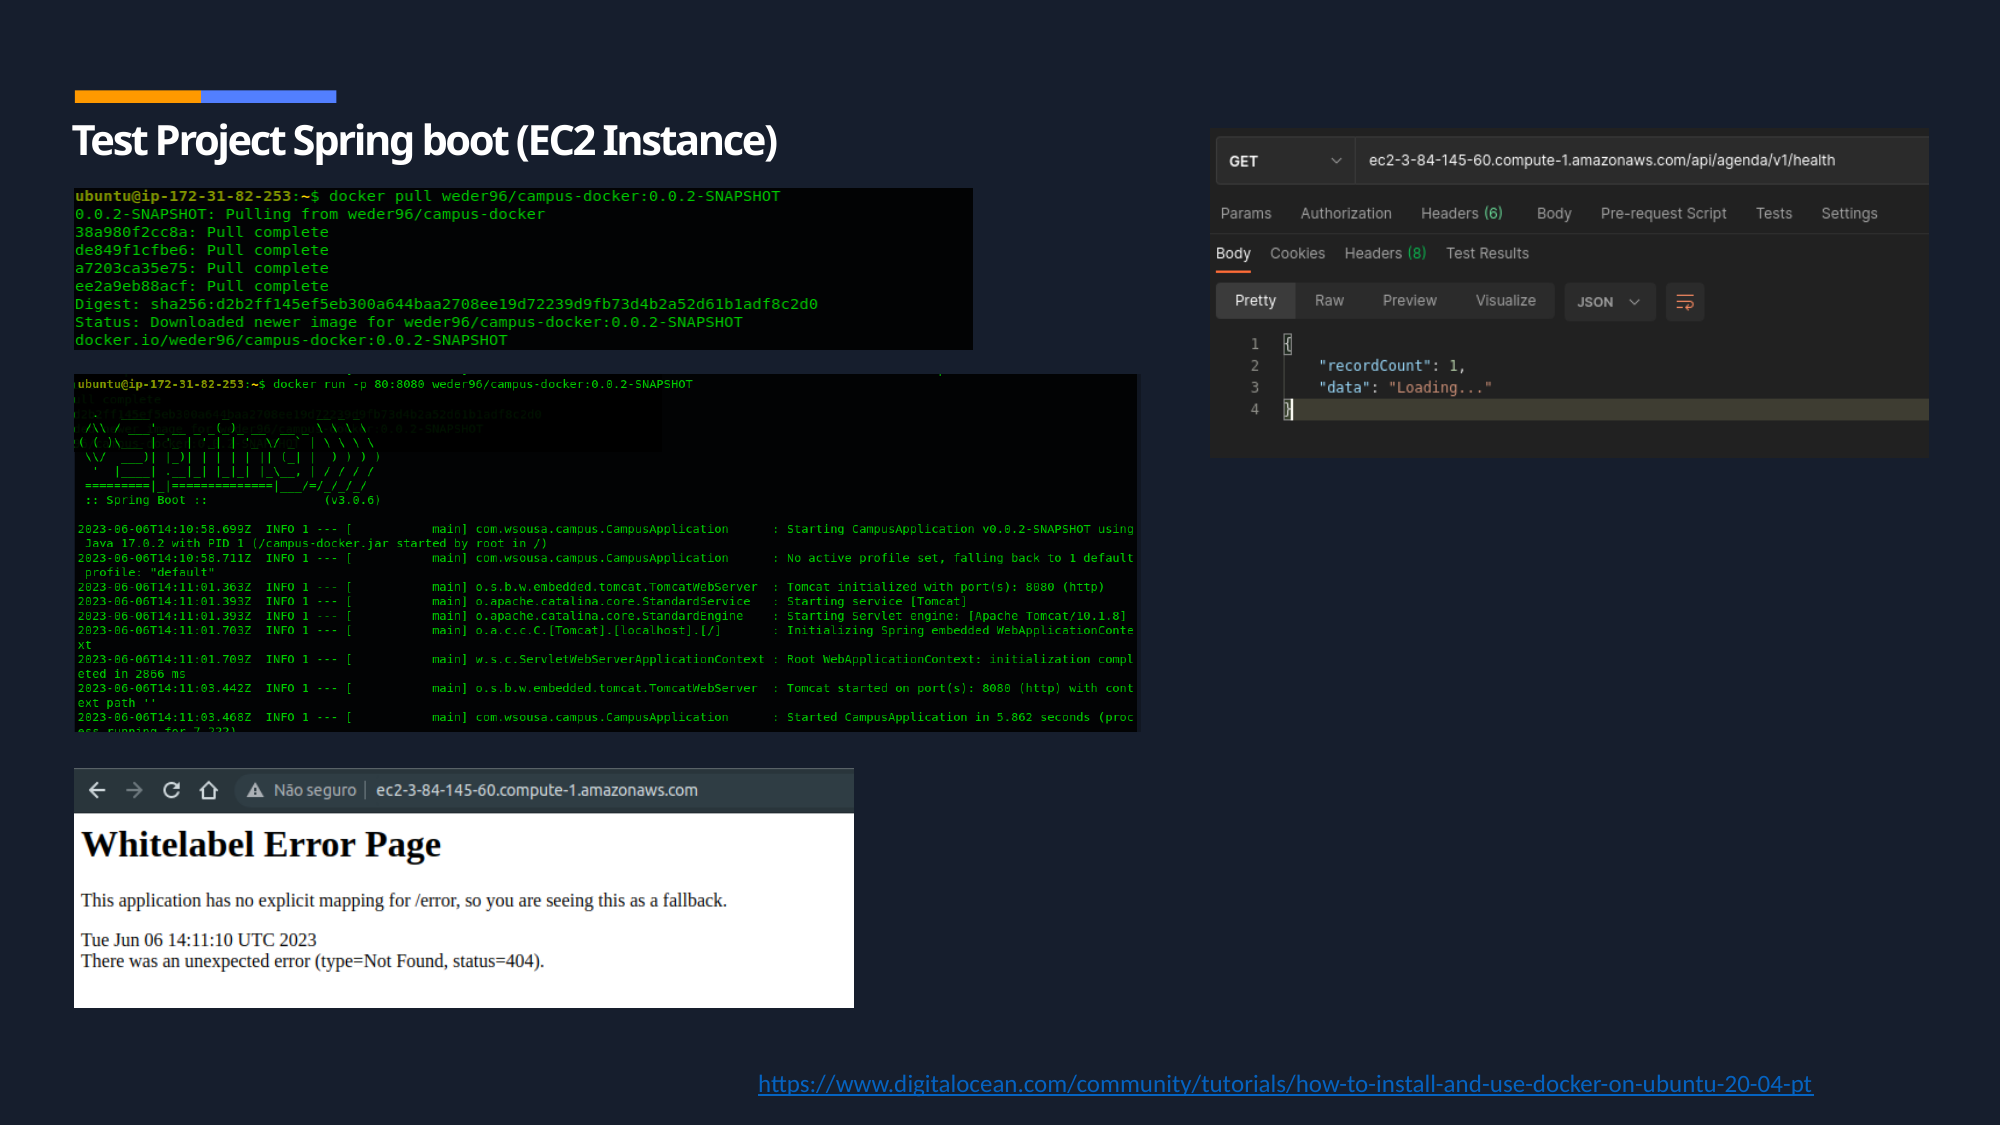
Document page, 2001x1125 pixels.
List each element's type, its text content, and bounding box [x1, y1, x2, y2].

picture [74, 188, 973, 350]
text_box https://www.digitalocean.com/community/tutorials/how-to-install-and-use-docker-on-ubuntu-20-04-pt [743, 1060, 1971, 1105]
picture [74, 374, 1141, 733]
text_box Test Project Spring boot (EC2 Instance) [56, 112, 974, 218]
picture [74, 768, 854, 1008]
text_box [74, 90, 337, 103]
picture [1210, 128, 1929, 458]
